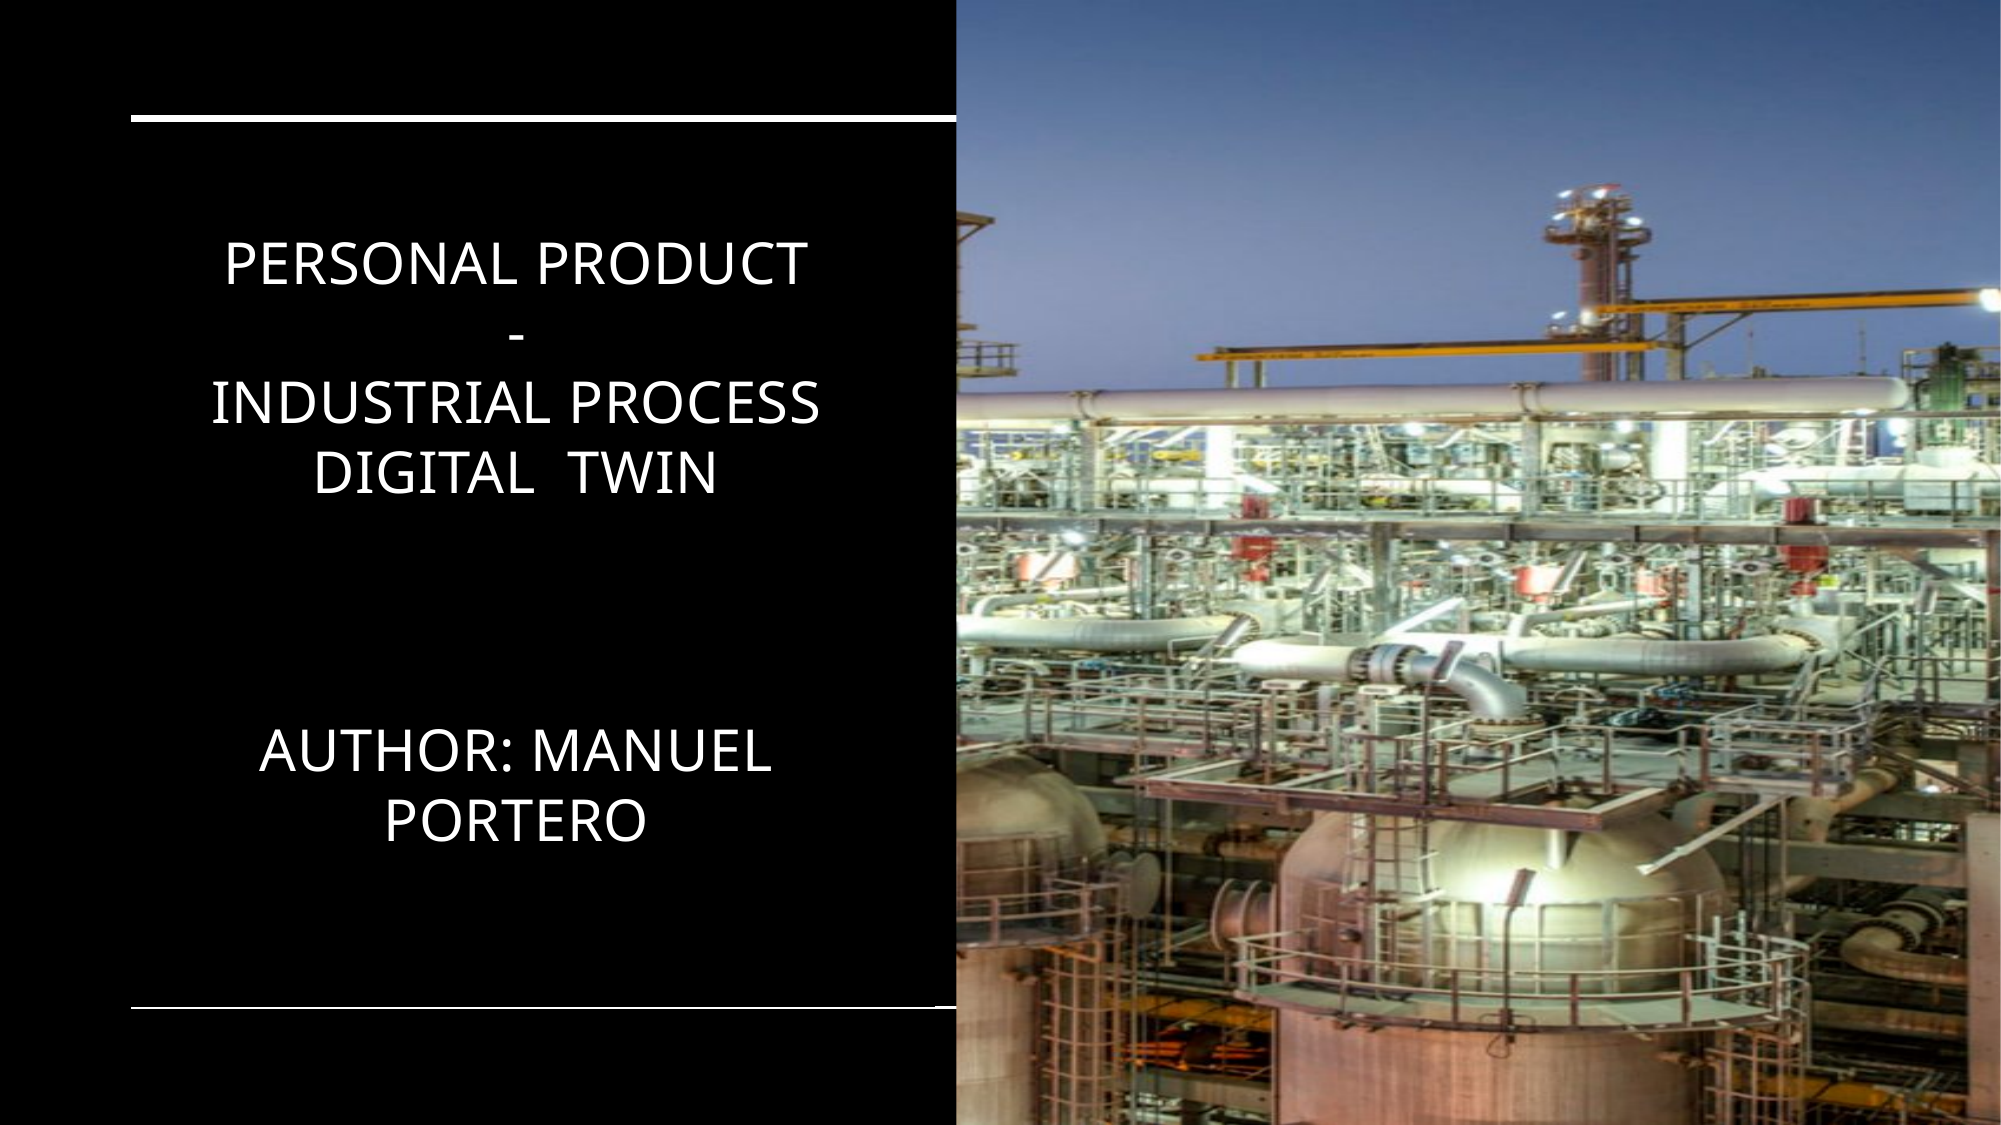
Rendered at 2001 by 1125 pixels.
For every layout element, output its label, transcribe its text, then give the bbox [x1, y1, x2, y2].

picture [956, 0, 2001, 1125]
title Personal Product - Industrial Process Digital TWIN Author: Manuel Portero [112, 149, 922, 1009]
